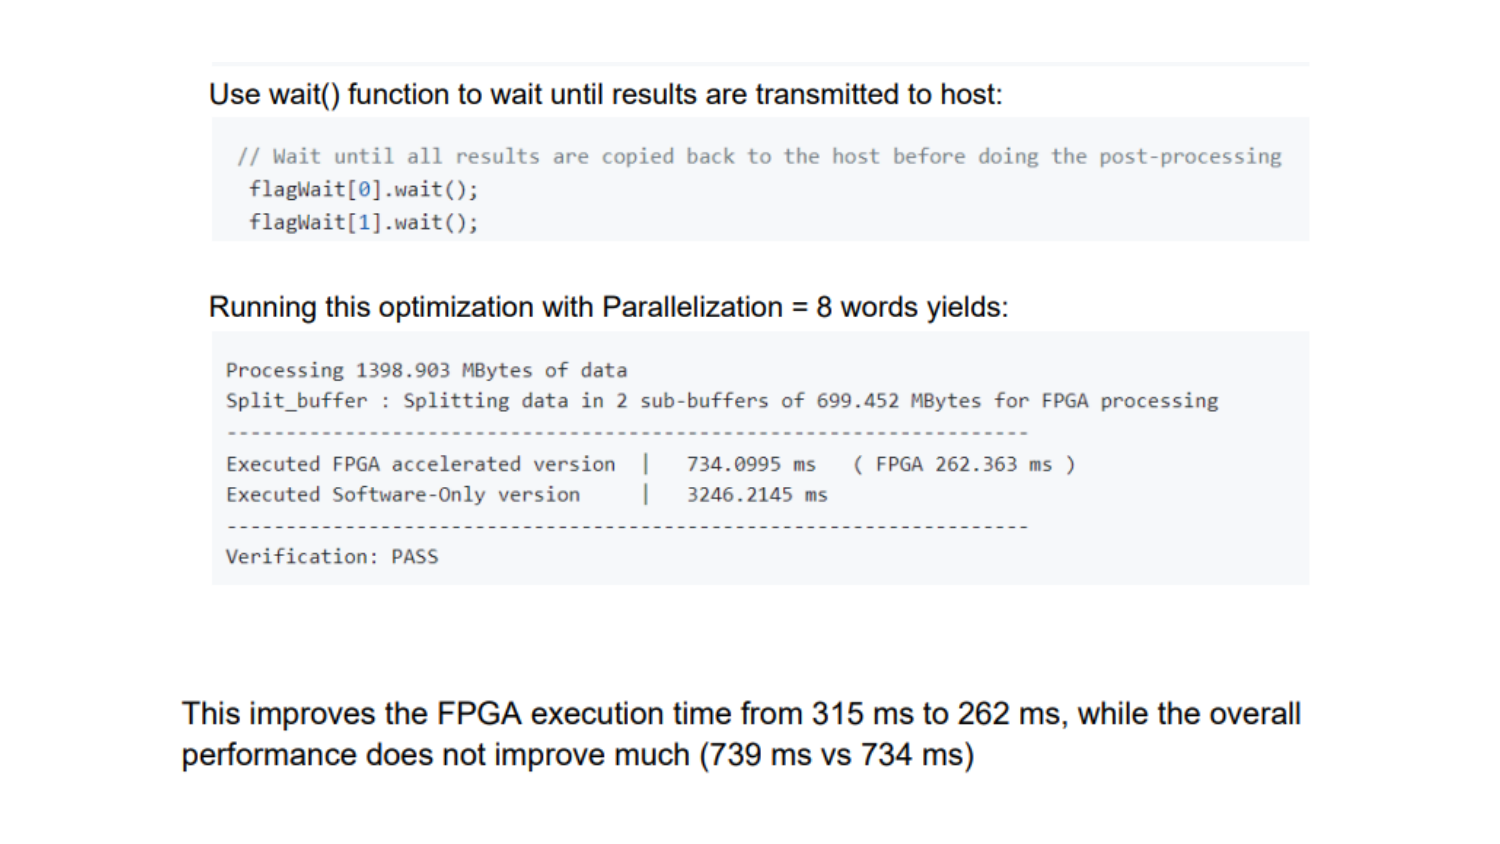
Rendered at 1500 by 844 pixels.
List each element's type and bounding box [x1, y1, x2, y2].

picture [189, 62, 1330, 658]
picture [165, 674, 1335, 797]
